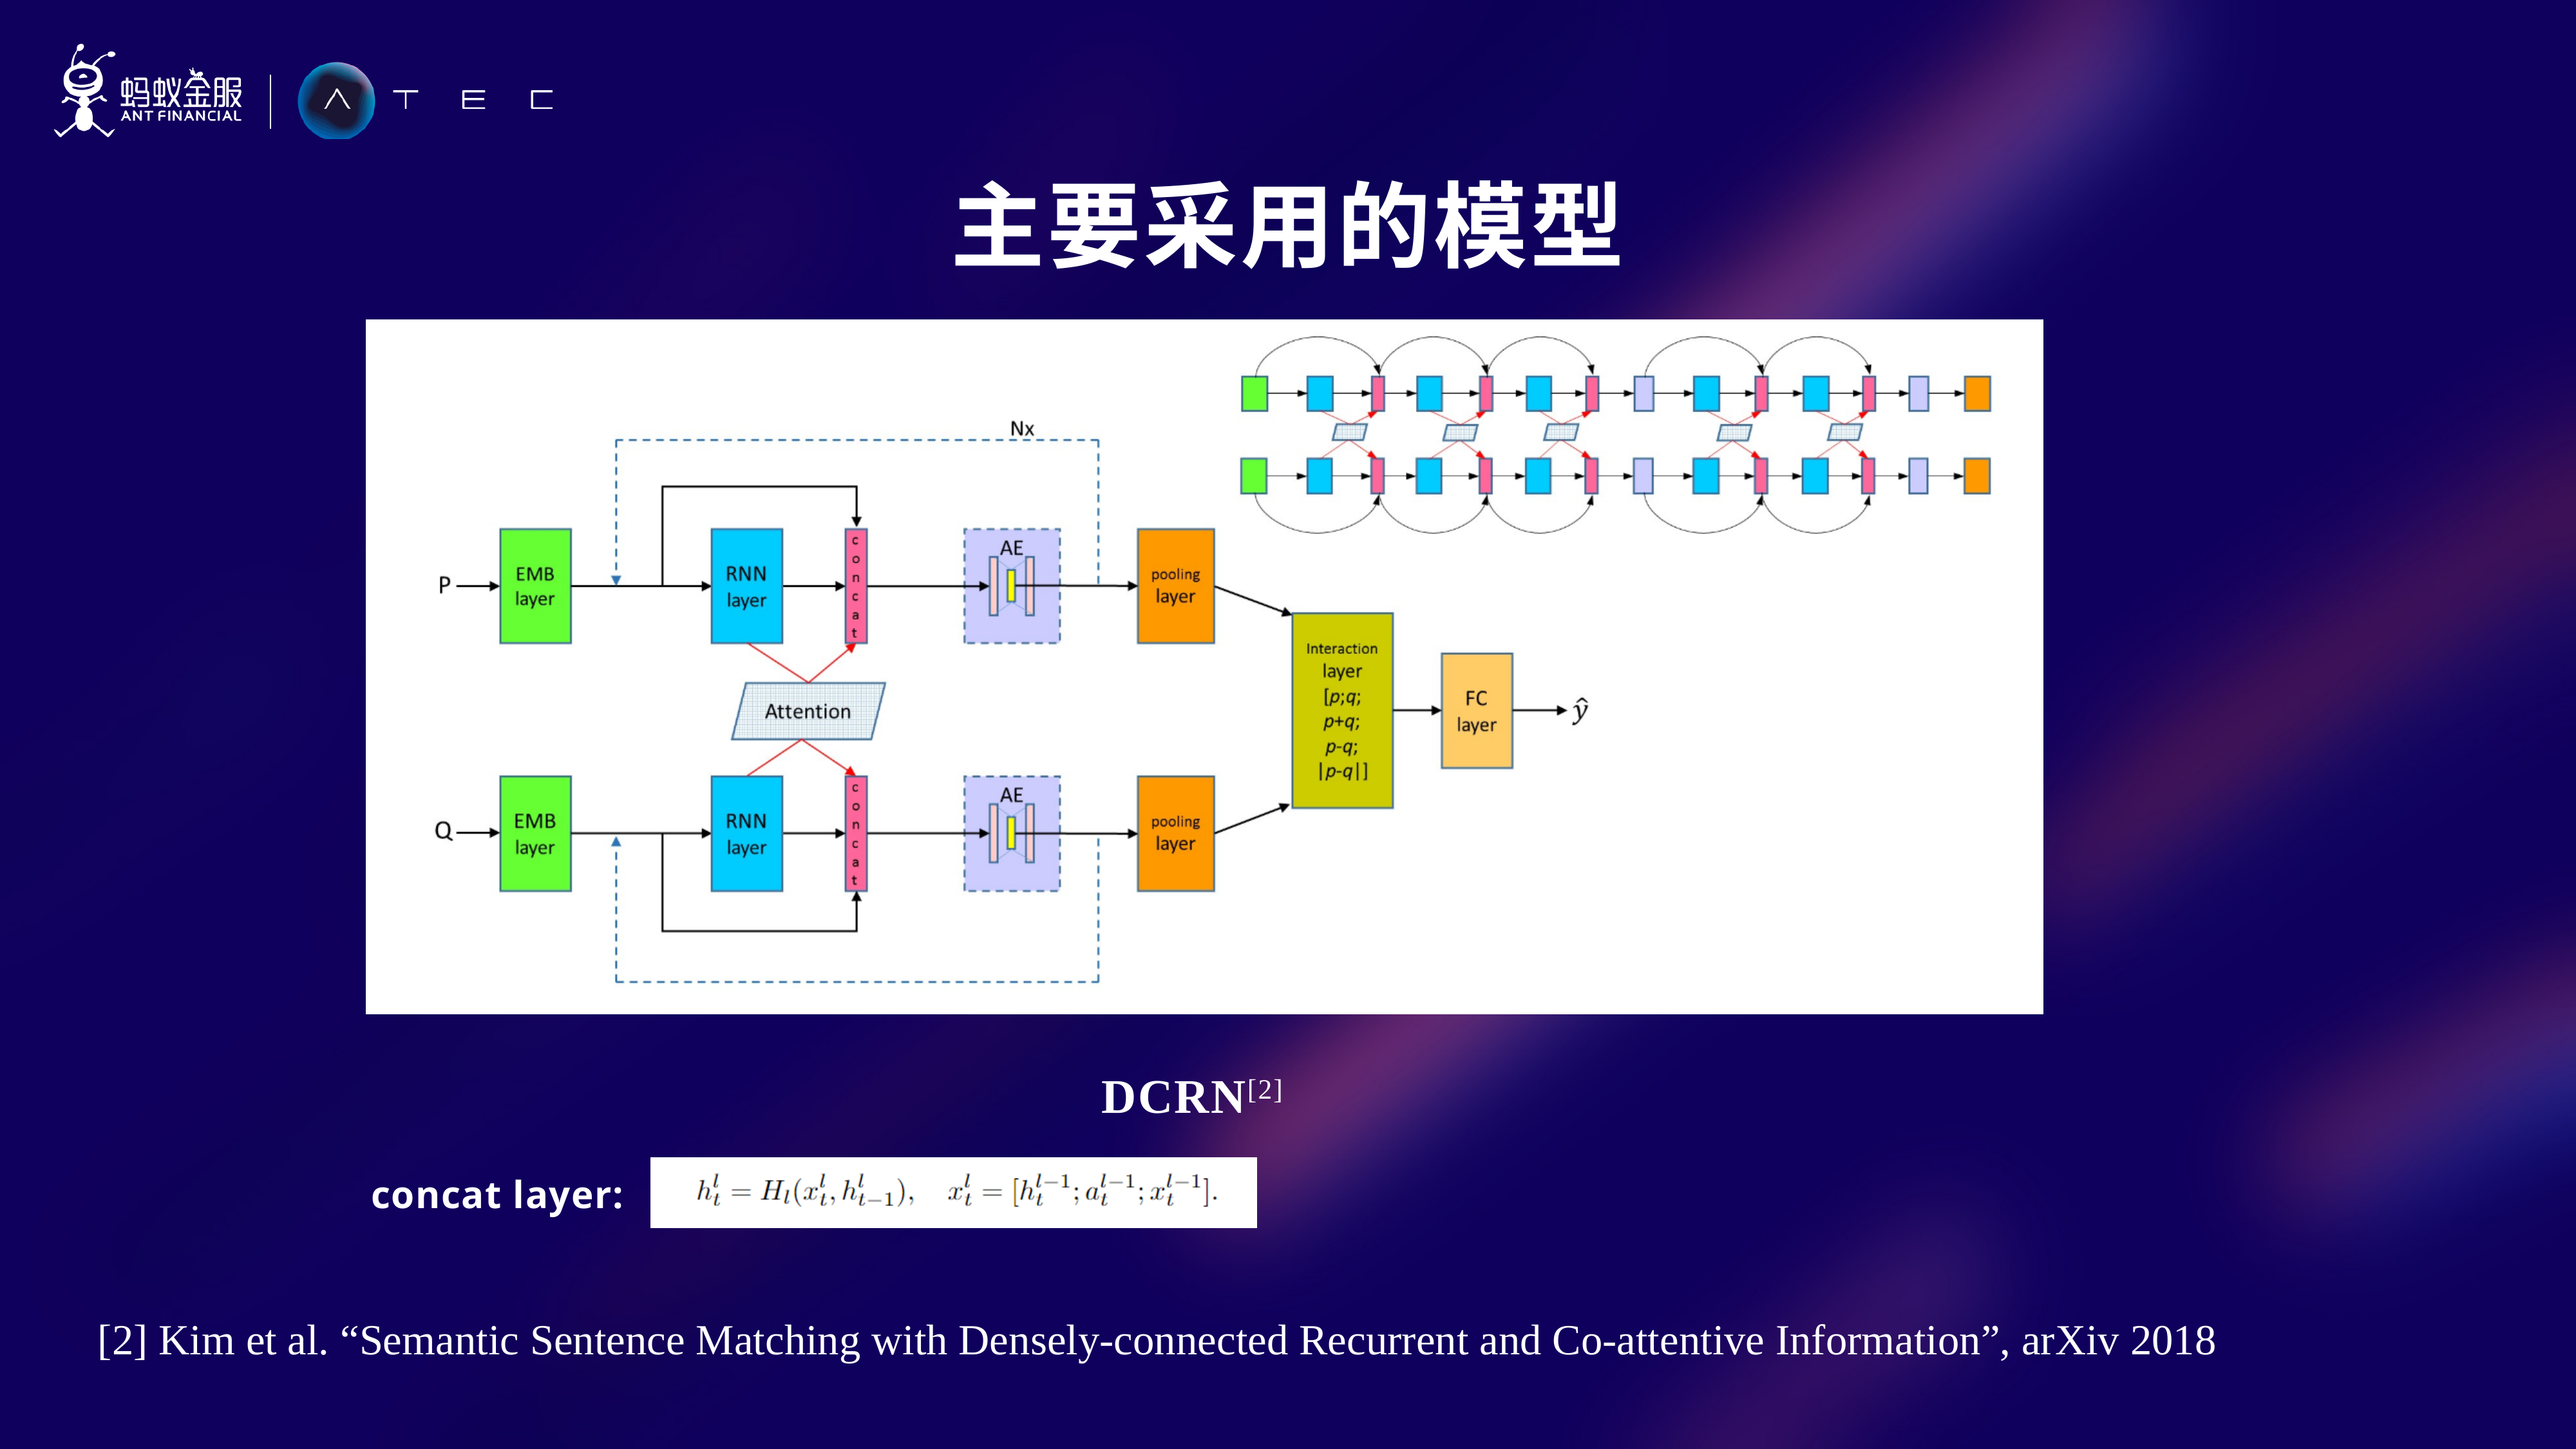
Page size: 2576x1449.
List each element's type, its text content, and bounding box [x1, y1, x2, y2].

text_box 主要采用的模型 [178, 162, 2398, 404]
picture [0, 0, 2576, 1449]
text_box [2] Kim et al. “Semantic Sentence Matching with Densely-connected Recurrent and Co-attentive Information”, arXiv 2018 [88, 1307, 2354, 1368]
text_box concat layer: [366, 1160, 650, 1222]
text_box DCRN[2] [1096, 1054, 1289, 1129]
